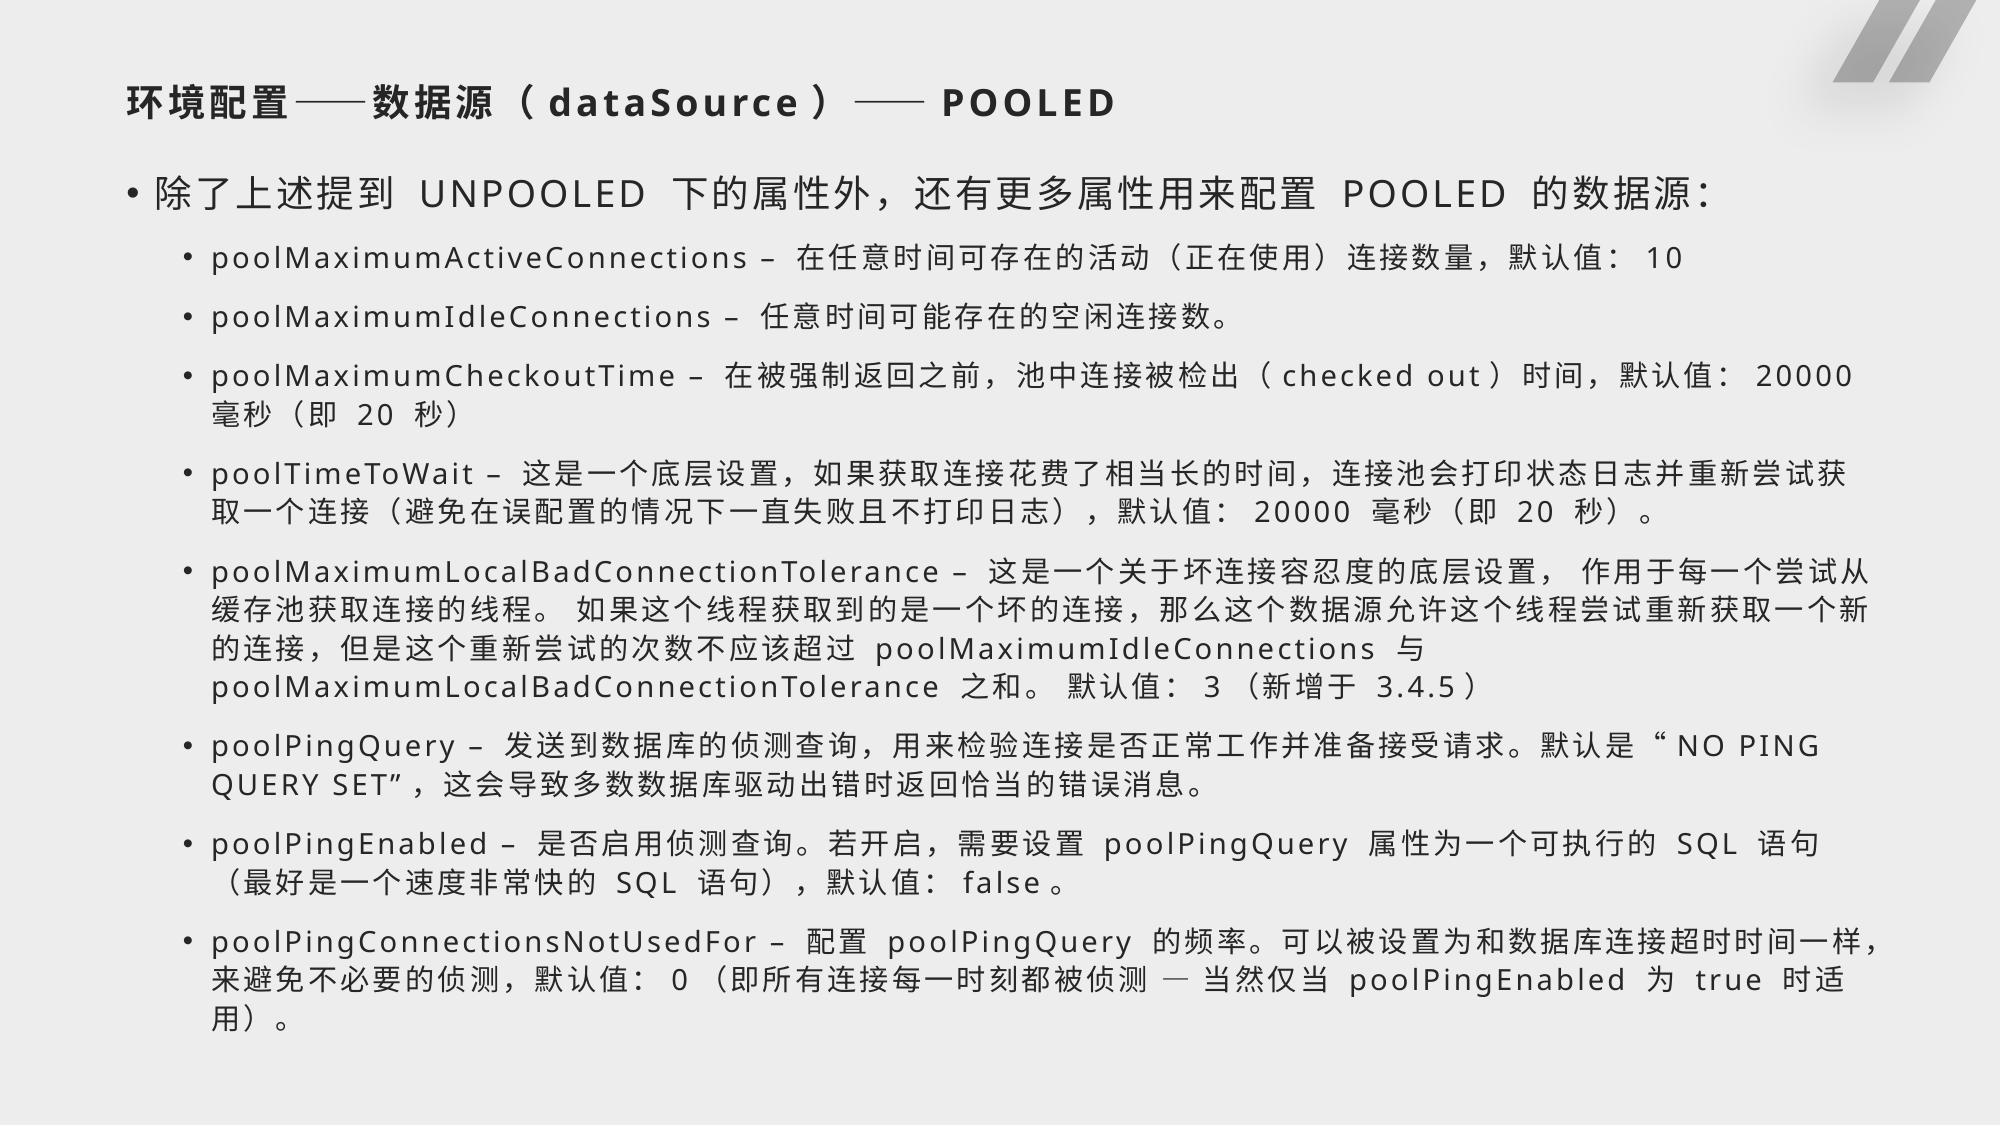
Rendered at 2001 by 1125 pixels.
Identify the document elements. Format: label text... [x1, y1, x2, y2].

list 除了上述提到 UNPOOLED 下的属性外，还有更多属性用来配置 POOLED 的数据源： poolMaximumActiveConnections – 在任意时间可存在的活动（正在使用）连接数量，默认值：10 poolMaximumIdleConnections – 任意时间可能存在的空闲连接数。 poolMaximumCheckoutTime – 在被强制返回之前，池中连接被检出（checked out）时间，默认值：20000 毫秒（即 20 秒） poolTimeToWait – 这是一个底层设置，如果获取连接花费了相当长的时间，连接池会打印状态日志并重新尝试获取一个连接（避免在误配置的情况下一直失败且不打印日志），默认值：20000 毫秒（即 20 秒）。 poolMaximumLocalBadConnectionTolerance – 这是一个关于坏连接容忍度的底层设置， 作用于每一个尝试从缓存池获取连接的线程。 如果这个线程获取到的是一个坏的连接，那么这个数据源允许这个线程尝试重新获取一个新的连接，但是这个重新尝试的次数不应该超过 poolMaximumIdleConnections 与 poolMaximumLocalBadConnectionTolerance 之和。 默认值：3（新增于 3.4.5） poolPingQuery – 发送到数据库的侦测查询，用来检验连接是否正常工作并准备接受请求。默认是“NO PING QUERY SET”，这会导致多数数据库驱动出错时返回恰当的错误消息。 poolPingEnabled – 是否启用侦测查询。若开启，需要设置 poolPingQuery 属性为一个可执行的 SQL 语句（最好是一个速度非常快的 SQL 语句），默认值：false。 poolPingConnectionsNotUsedFor – 配置 poolPingQuery 的频率。可以被设置为和数据库连接超时时间一样，来避免不必要的侦测，默认值：0（即所有连接每一时刻都被侦测 — 当然仅当 poolPingEnabled 为 true 时适用）。 [109, 156, 1891, 1041]
title 环境配置——数据源（dataSource）——POOLED [109, 72, 1891, 146]
